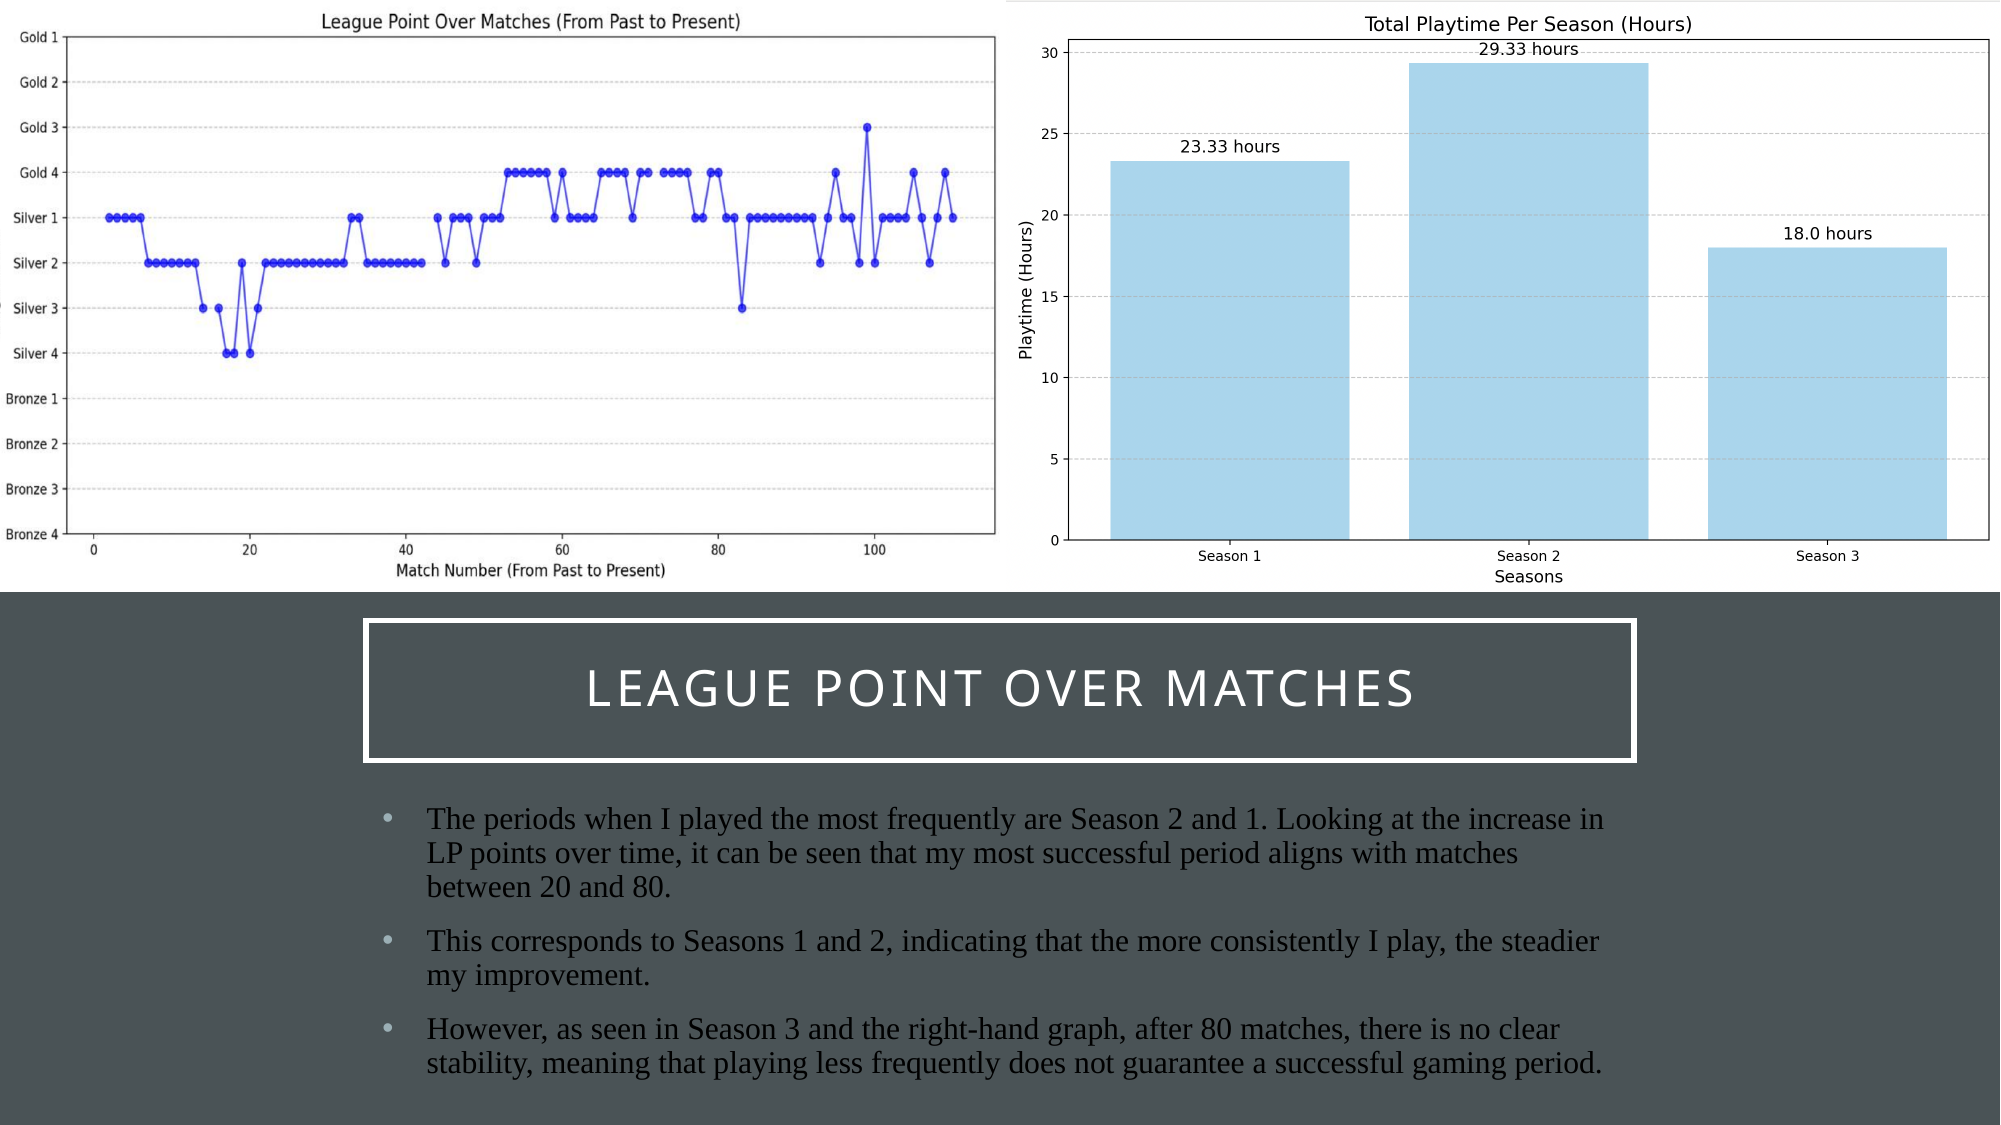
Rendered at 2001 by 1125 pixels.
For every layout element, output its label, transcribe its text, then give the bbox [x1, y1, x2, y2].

text_box The periods when I played the most frequently are Season 2 and 1. Looking at the increase in LP points over time, it can be seen that my most successful period aligns with matches between 20 and 80. This corresponds to Seasons 1 and 2, indicating that the more consistently I play, the steadier my improvement. However, as seen in Season 3 and the right-hand graph, after 80 matches, there is no clear stability, meaning that playing less frequently does not guarantee a successful gaming period. [367, 794, 1633, 1113]
title League Poınt over matches [363, 618, 1637, 763]
picture [0, 0, 2000, 592]
text_box [0, 592, 2000, 1125]
